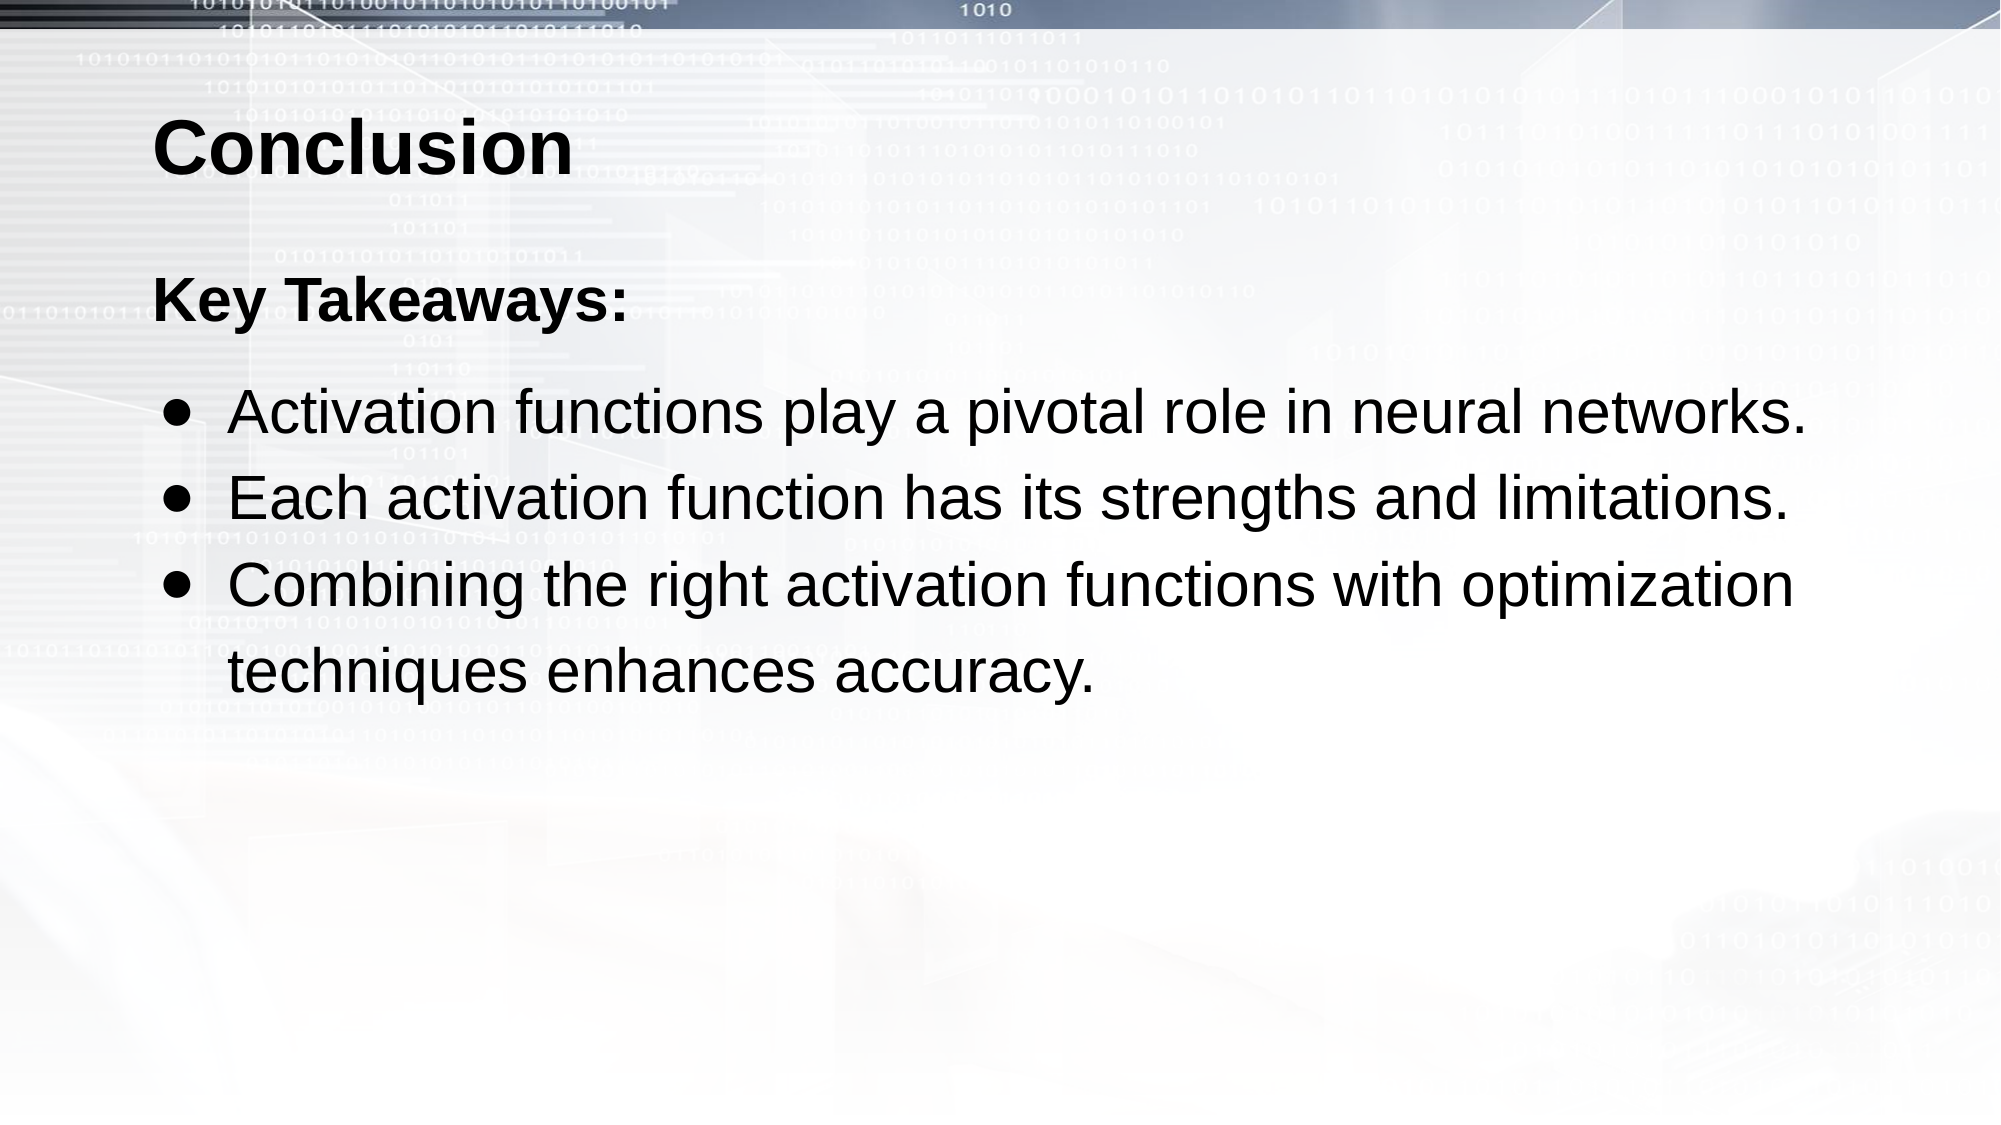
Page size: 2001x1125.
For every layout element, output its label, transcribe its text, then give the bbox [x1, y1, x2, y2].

list Key Takeaways: Activation functions play a pivotal role in neural networks. Each activation function has its strengths and limitations. Combining the right activation functions with optimization techniques enhances accuracy. [137, 260, 1863, 1018]
picture [0, 0, 2001, 1125]
title Conclusion [137, 59, 1863, 230]
